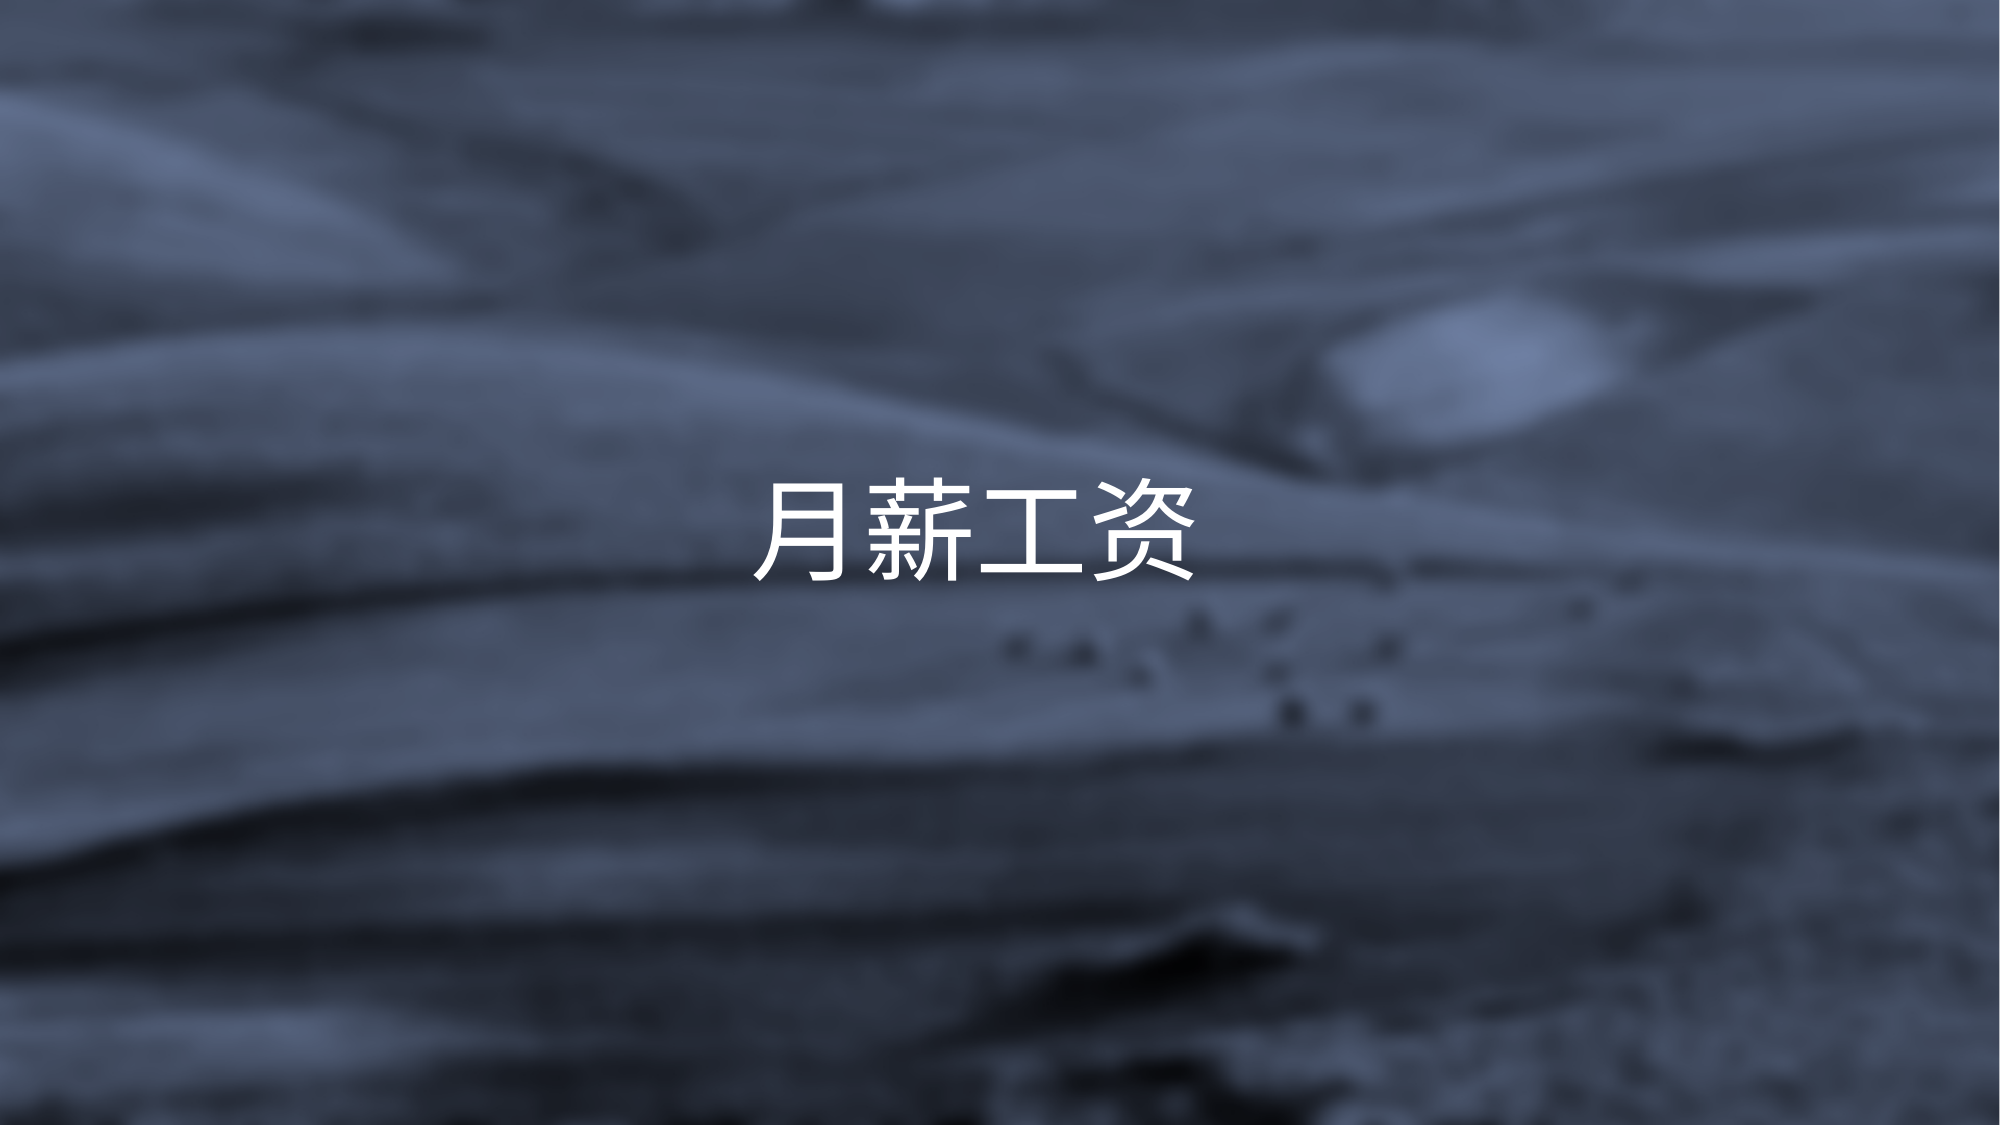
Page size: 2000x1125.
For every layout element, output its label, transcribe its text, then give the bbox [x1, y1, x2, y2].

text_box 月薪工资 [548, 412, 1403, 603]
